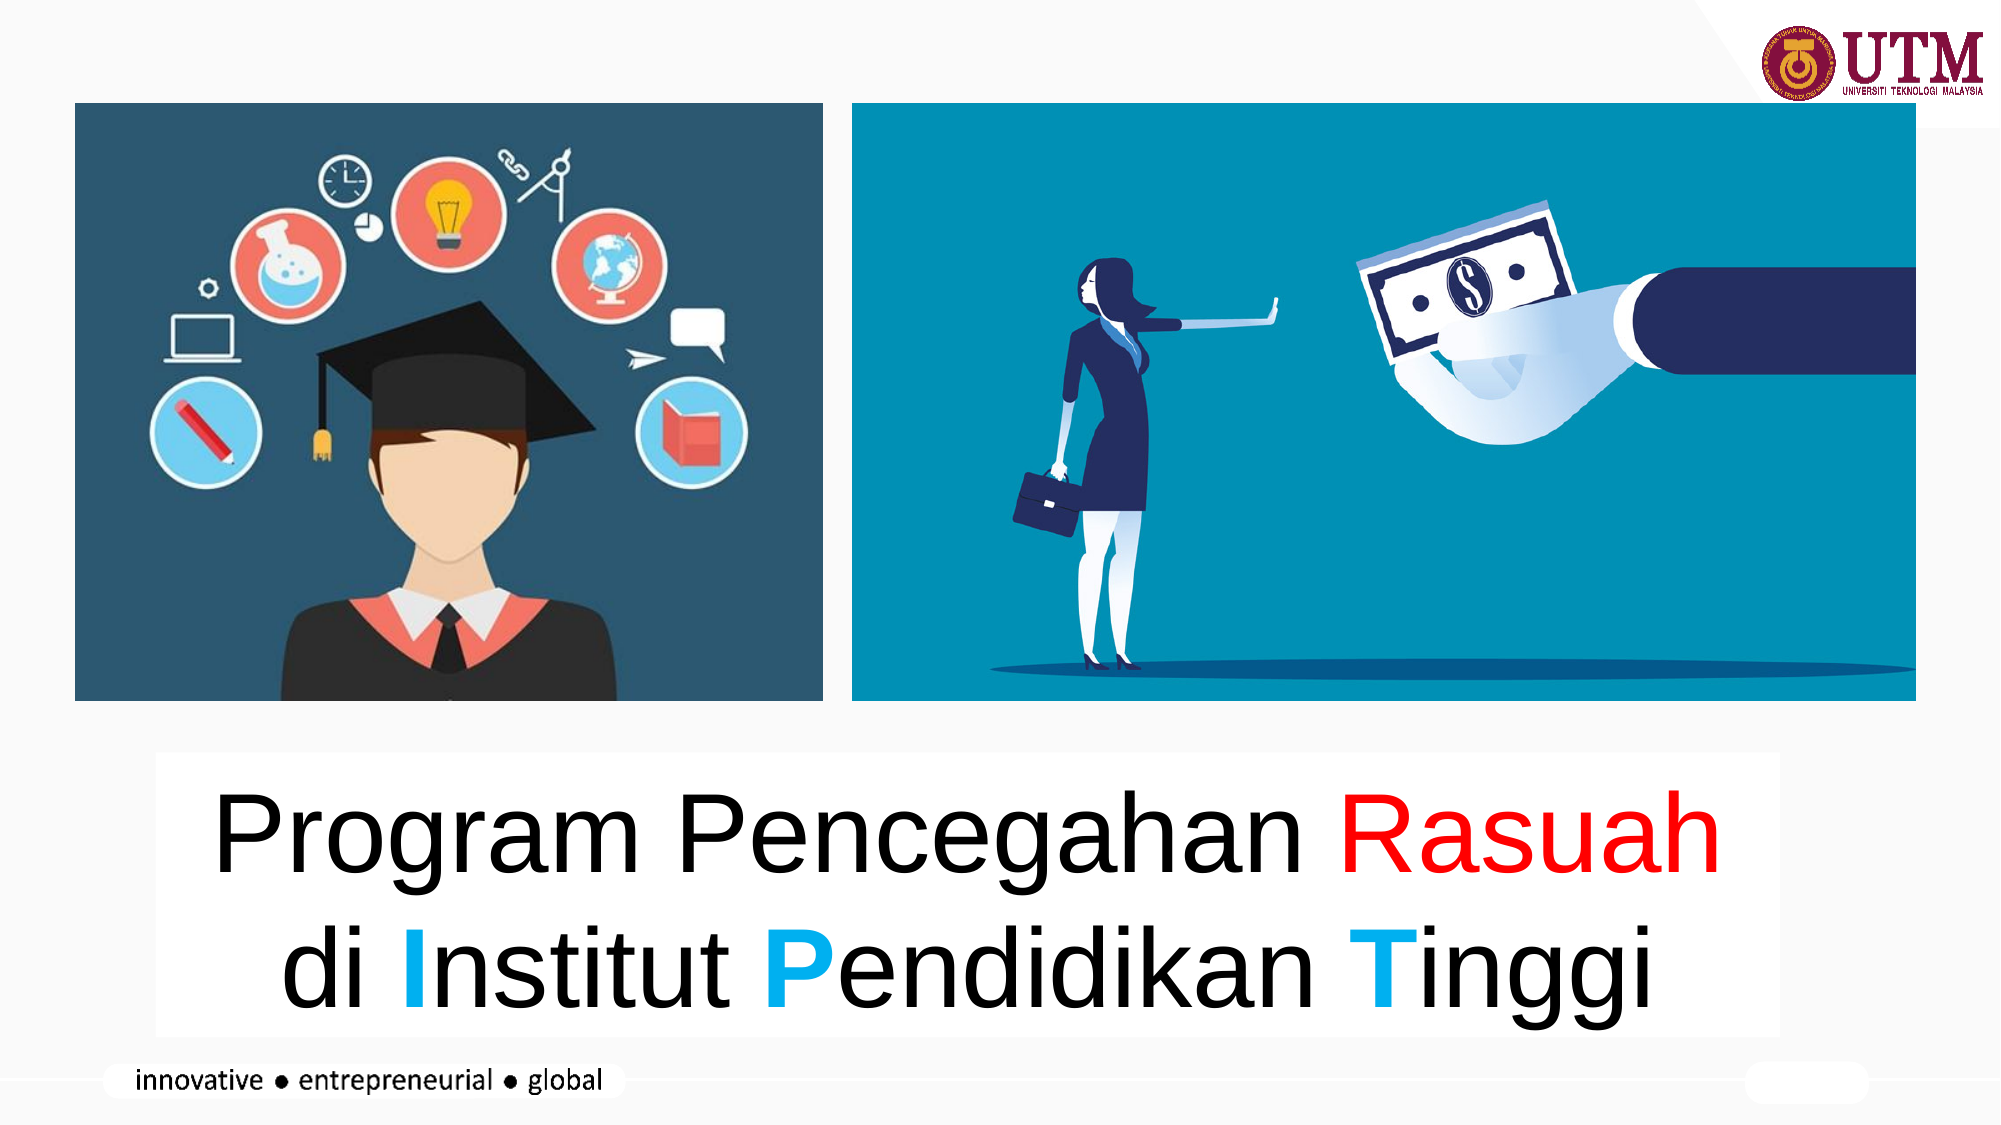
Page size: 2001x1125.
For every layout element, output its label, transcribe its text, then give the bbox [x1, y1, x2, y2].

picture [1762, 26, 1983, 101]
picture [75, 103, 824, 702]
picture [137, 1068, 601, 1095]
picture [998, 257, 1894, 678]
picture [1357, 200, 1916, 444]
text_box Program Pencegahan Rasuah di Institut Pendidikan Tinggi [155, 752, 1781, 1038]
